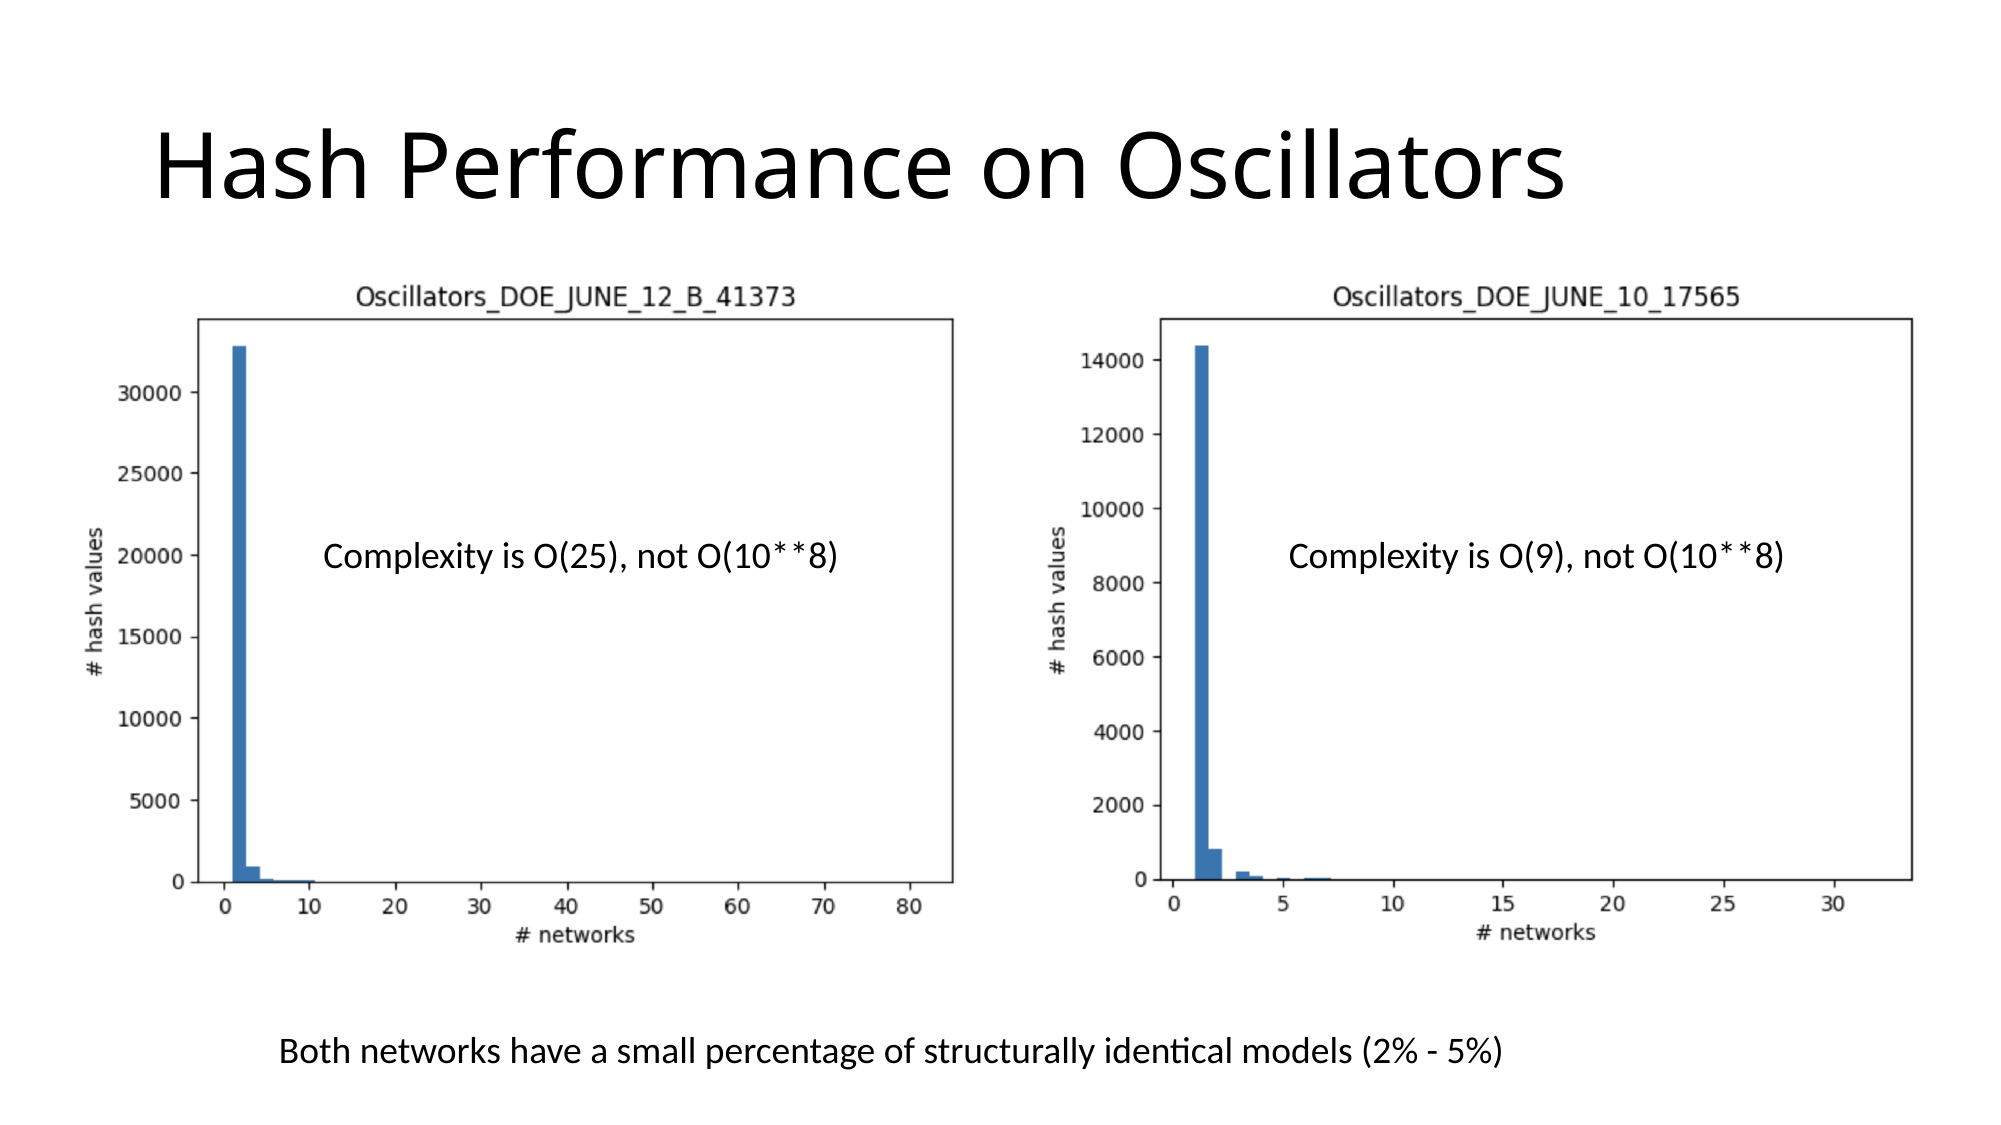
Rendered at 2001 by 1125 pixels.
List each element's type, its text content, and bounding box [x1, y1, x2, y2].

title Hash Performance on Oscillators [137, 59, 1863, 278]
picture [77, 274, 979, 965]
picture [1040, 274, 1923, 950]
text_box Both networks have a small percentage of structurally identical models (2% - 5%) [264, 1018, 1520, 1079]
